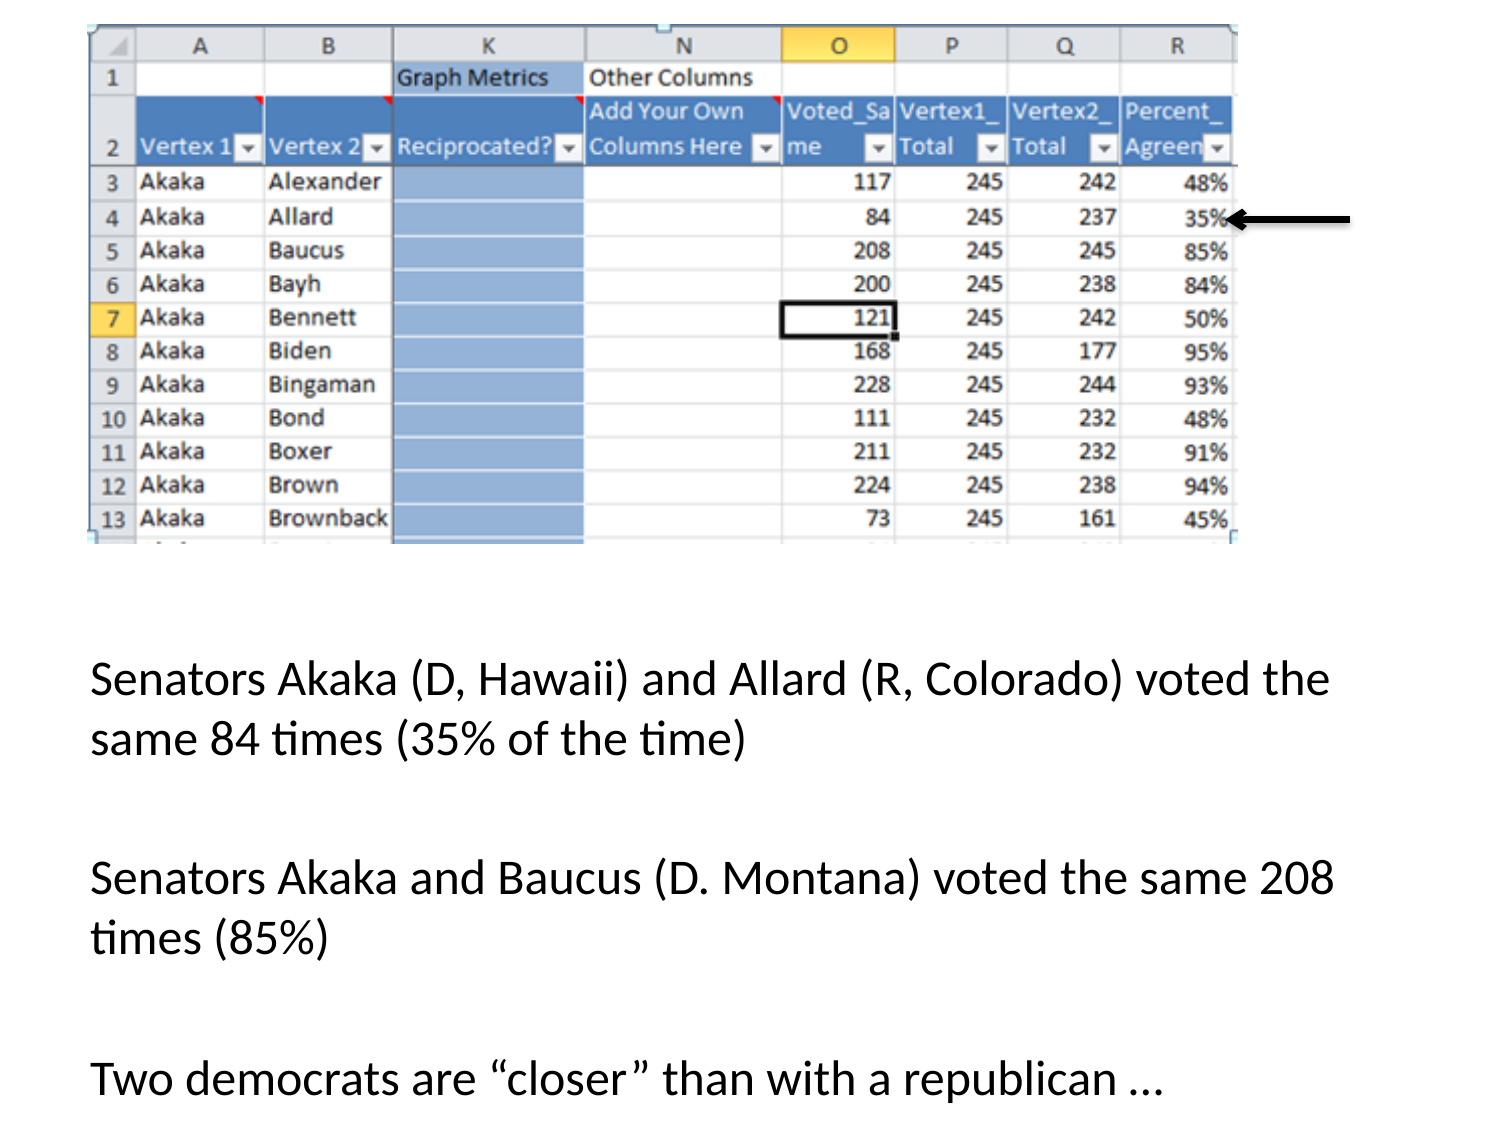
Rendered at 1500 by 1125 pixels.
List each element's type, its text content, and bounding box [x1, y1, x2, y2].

picture [87, 24, 1238, 544]
list Senators Akaka (D, Hawaii) and Allard (R, Colorado) voted the same 84 times (35% of the time) Senators Akaka and Baucus (D. Montana) voted the same 208 times (85%) Two democrats are “closer” than with a republican … [75, 637, 1425, 1030]
